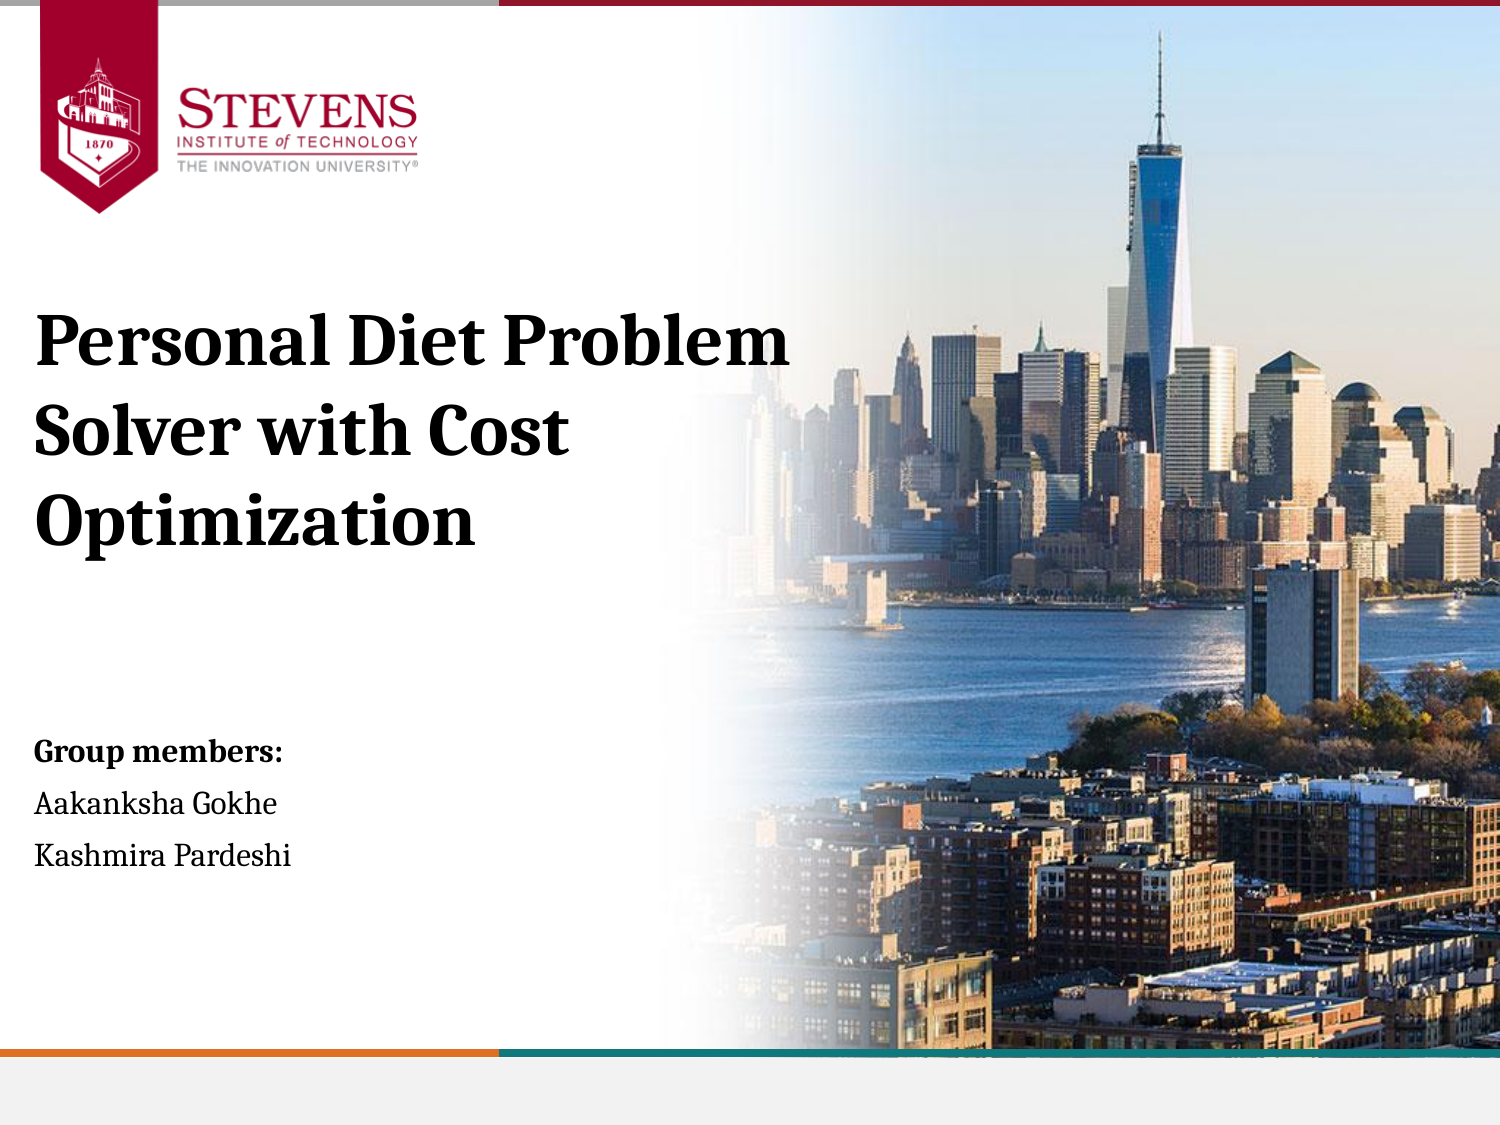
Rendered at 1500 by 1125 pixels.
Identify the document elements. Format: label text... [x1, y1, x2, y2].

list Personal Diet Problem Solver with Cost Optimization [20, 283, 841, 593]
picture [40, 0, 418, 214]
list Group members: Aakanksha Gokhe Kashmira Pardeshi [19, 709, 841, 916]
picture [621, 6, 1500, 1049]
